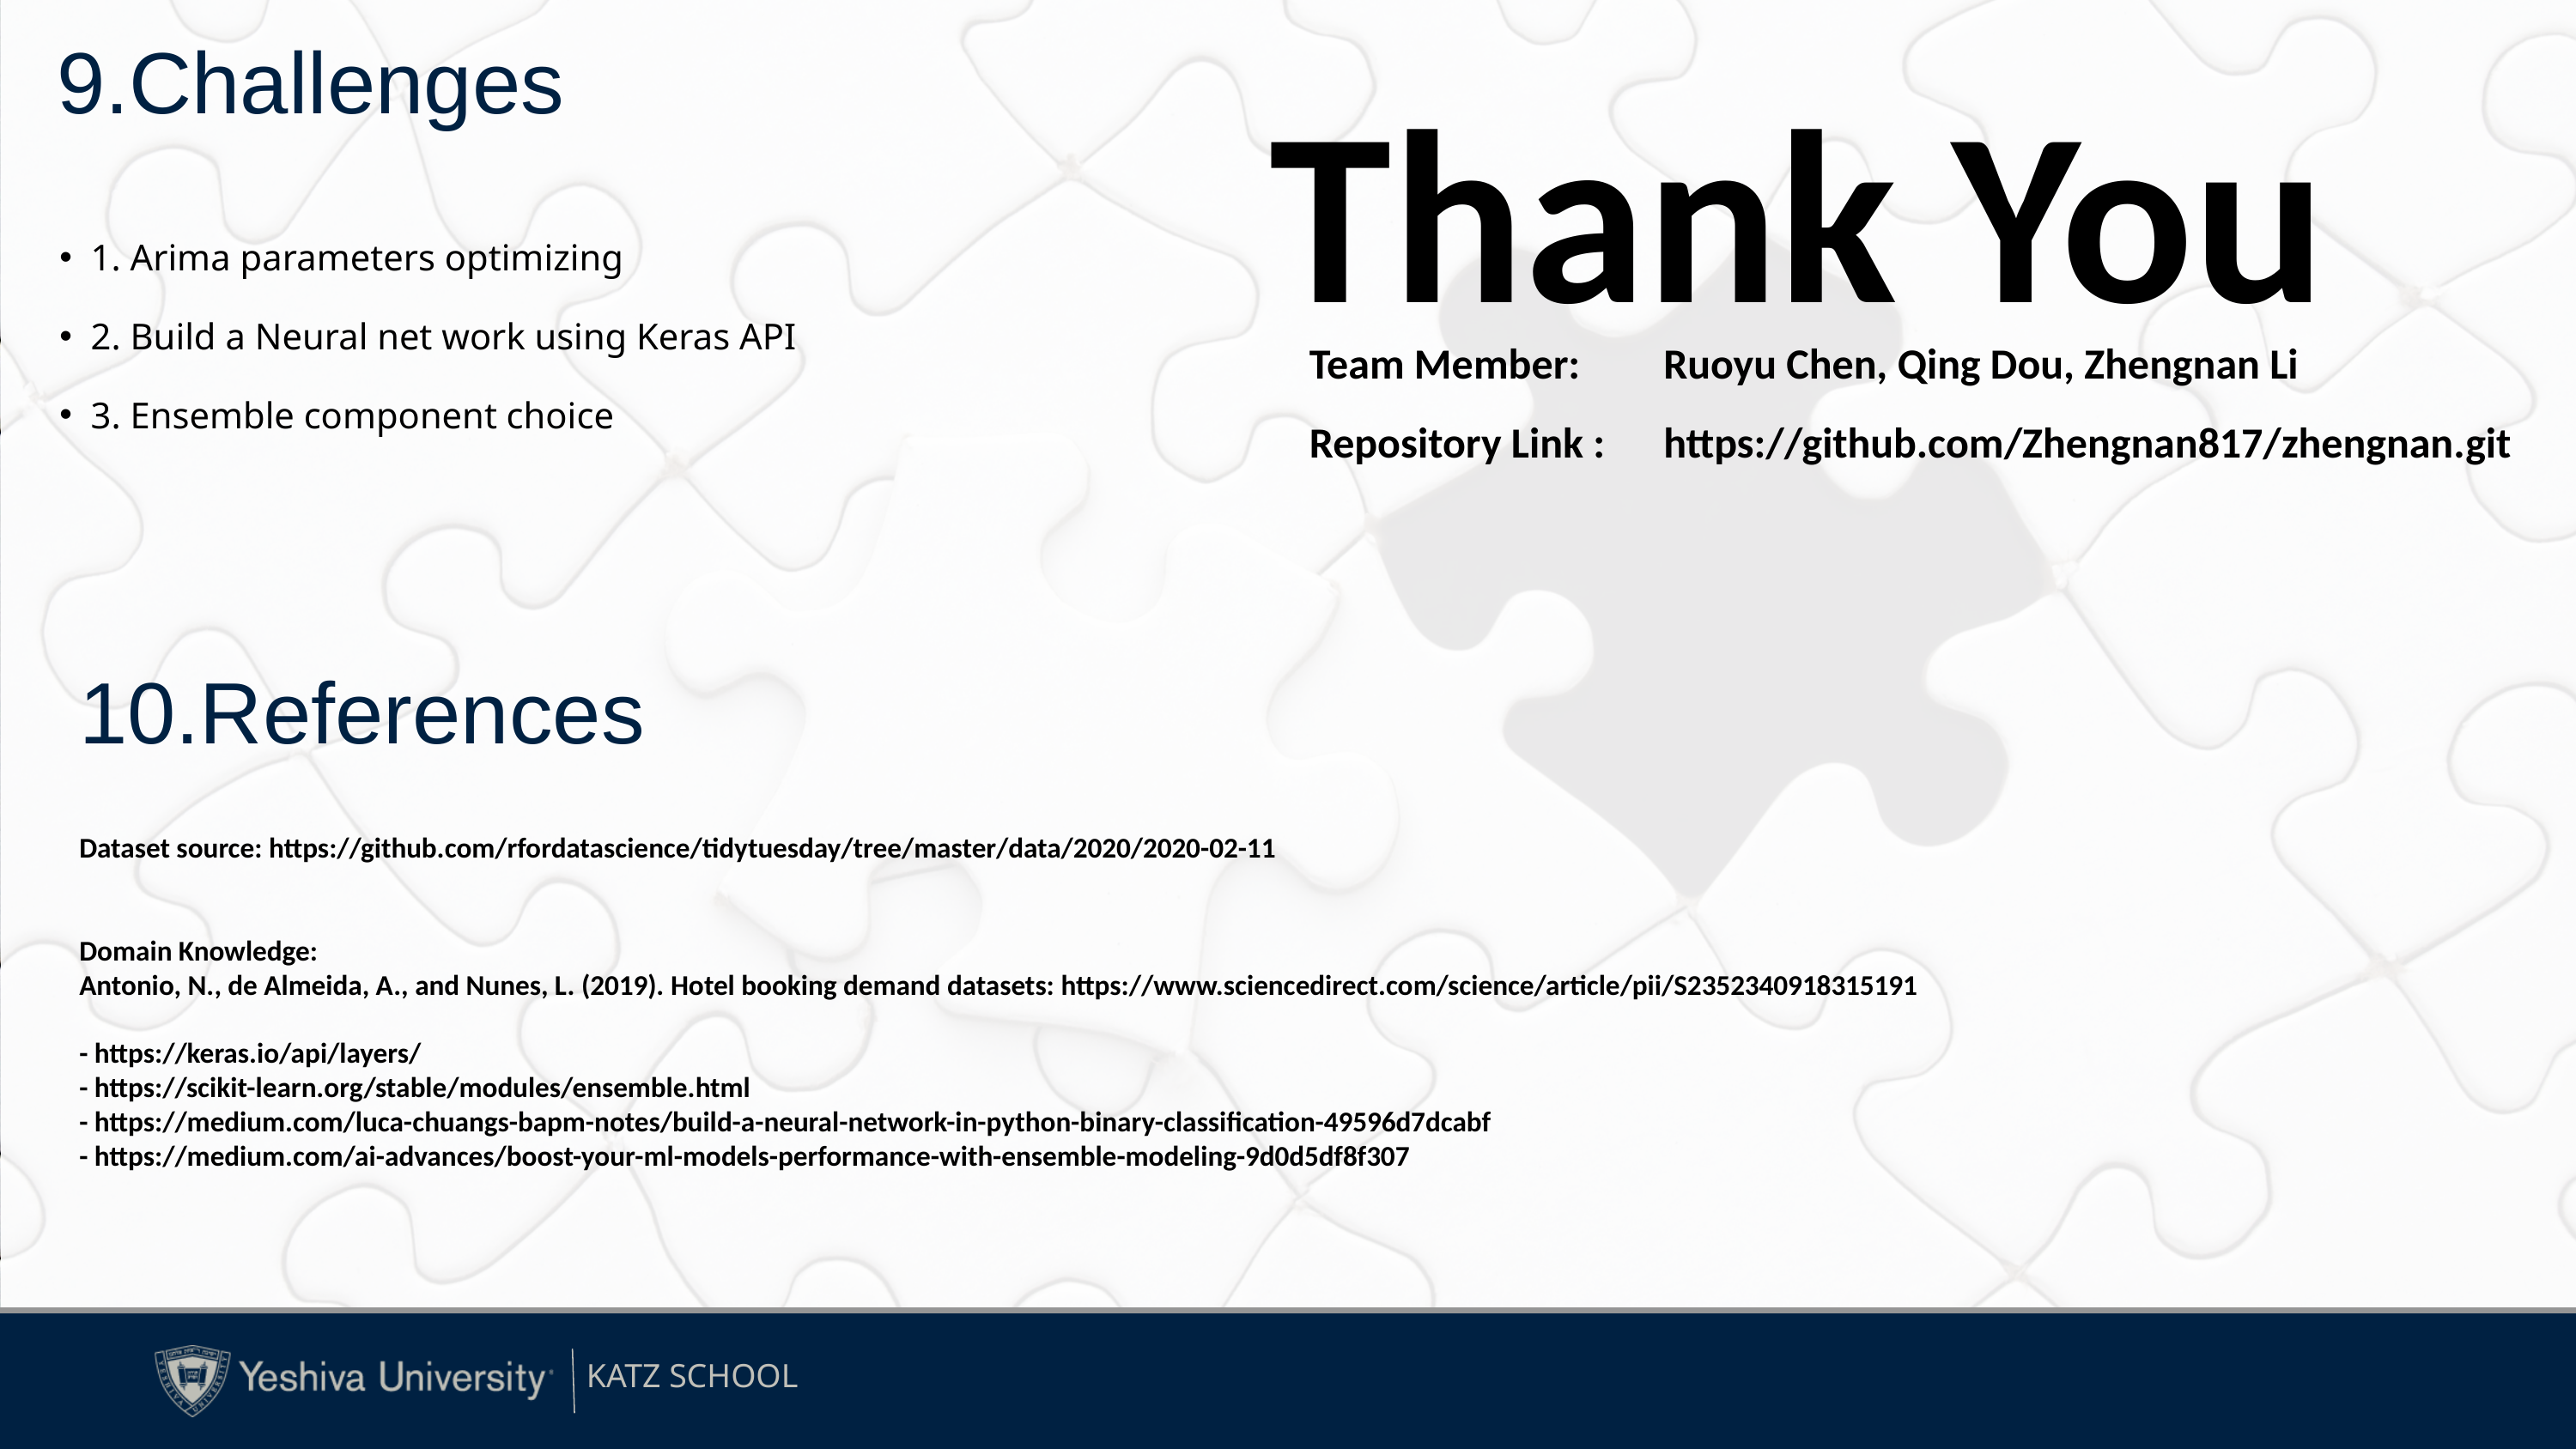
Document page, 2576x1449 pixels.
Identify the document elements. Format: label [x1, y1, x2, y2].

text_box [0, 1307, 2576, 1313]
text_box [0, 1322, 2576, 1449]
text_box [0, 0, 2576, 1307]
